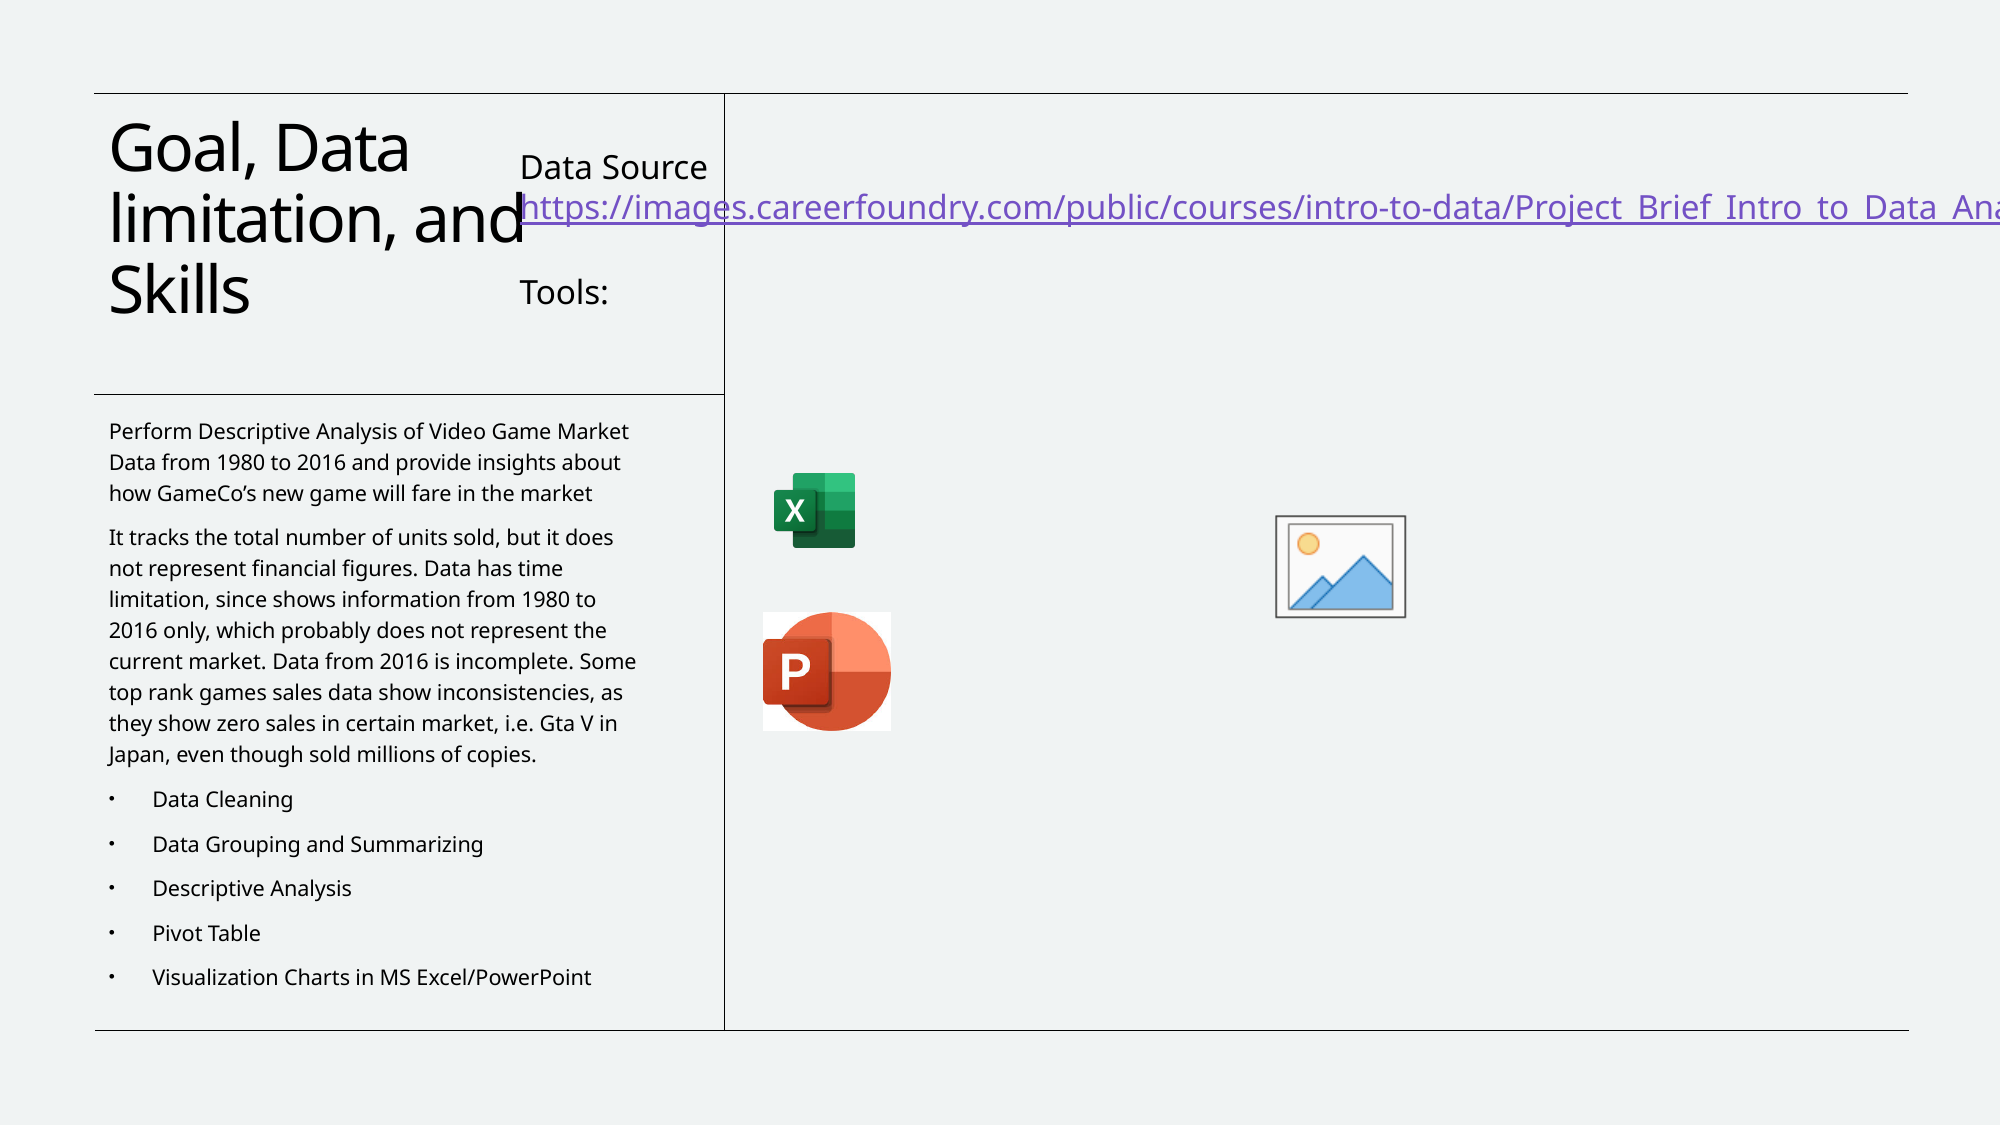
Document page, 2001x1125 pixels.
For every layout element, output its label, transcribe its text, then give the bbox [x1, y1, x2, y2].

picture [763, 138, 1908, 995]
list Perform Descriptive Analysis of Video Game Market Data from 1980 to 2016 and provide insights about how GameCo’s new game will fare in the market It tracks the total number of units sold, but it does not represent financial figures. Data has time limitation, since shows information from 1980 to 2016 only, which probably does not represent the current market. Data from 2016 is incomplete. Some top rank games sales data show inconsistencies, as they show zero sales in certain market, i.e. Gta V in Japan, even though sold millions of copies. Data Cleaning Data Grouping and Summarizing Descriptive Analysis Pivot Table Visualization Charts in MS Excel/PowerPoint [93, 405, 665, 1019]
title Goal, Data limitation, and Skills [93, 106, 665, 338]
